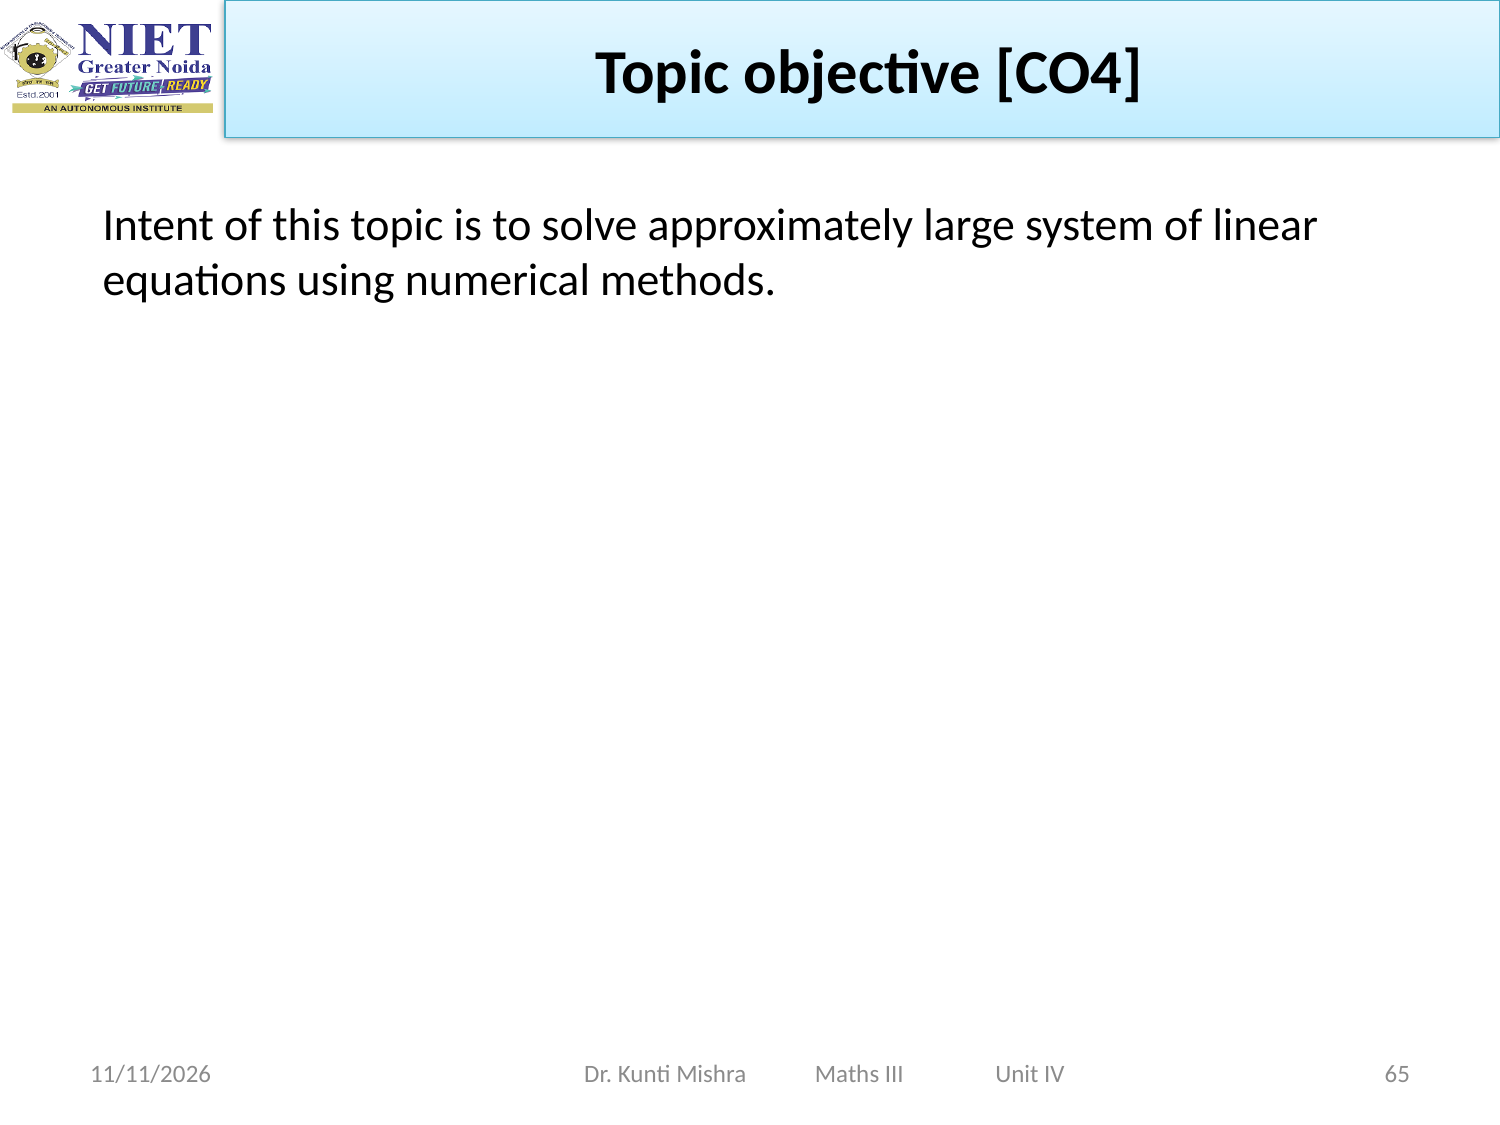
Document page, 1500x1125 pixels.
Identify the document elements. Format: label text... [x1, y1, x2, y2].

picture [0, 22, 213, 113]
footer Dr. Kunti Mishra Maths III Unit IV [412, 1042, 1074, 1103]
text_box Topic objective [CO4] [224, 0, 1500, 138]
slide_number 65 [1074, 1042, 1425, 1103]
list Intent of this topic is to solve approximately large system of linear equations using numerical methods. [87, 187, 1438, 1013]
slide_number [75, 1042, 412, 1103]
